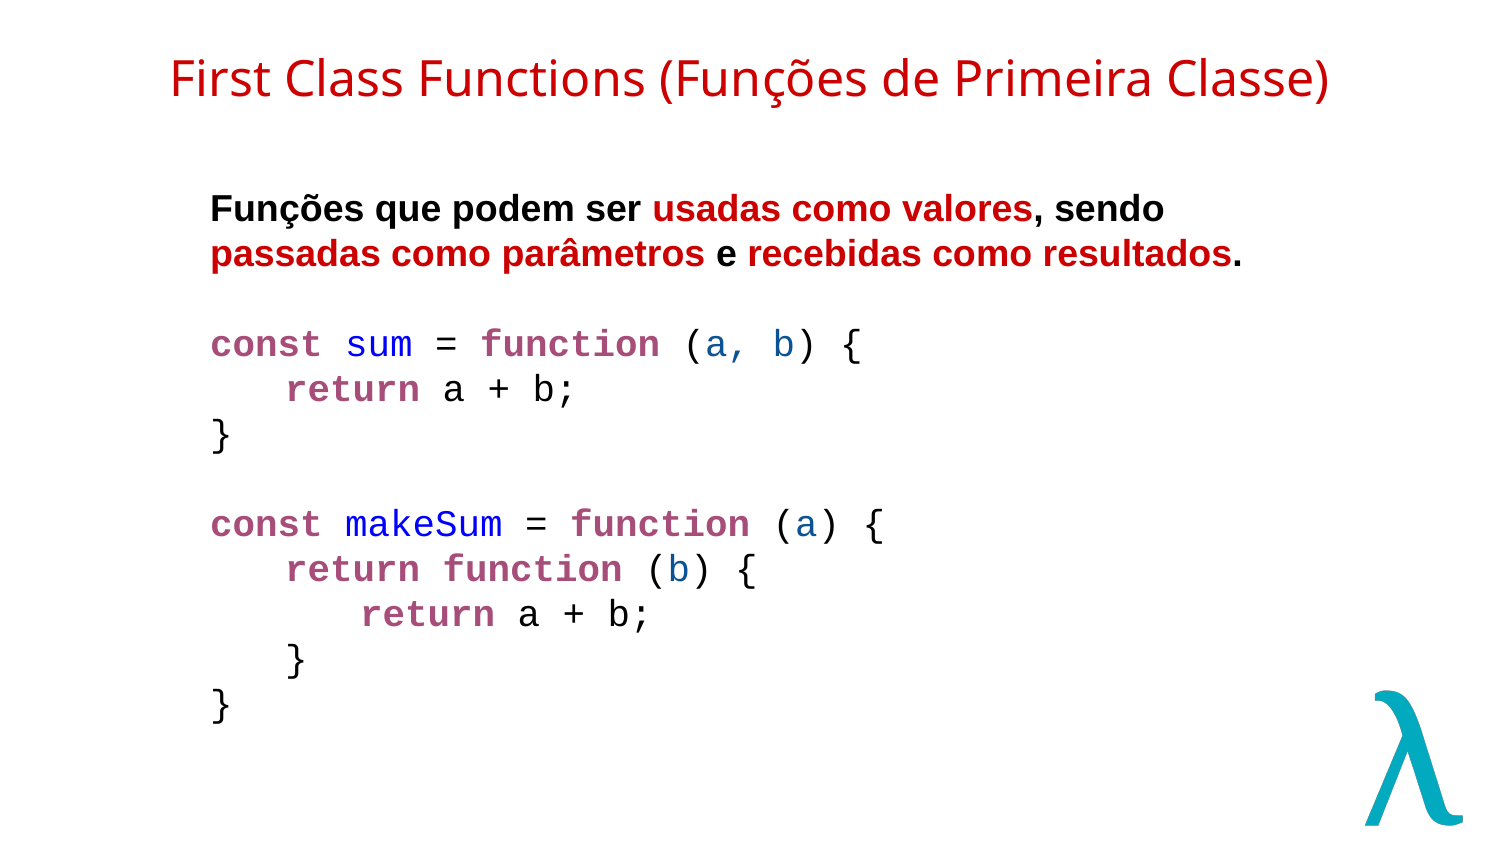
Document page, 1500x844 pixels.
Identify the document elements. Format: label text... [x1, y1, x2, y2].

text_box Funções que podem ser usadas como valores, sendo passadas como parâmetros e recebidas como resultados. const sum = function (a, b) { return a + b; } const makeSum = function (a) { return function (b) { return a + b; } } [195, 168, 1318, 735]
text_box First Class Functions (Funções de Primeira Classe) [0, 12, 1500, 142]
picture [1331, 677, 1493, 839]
